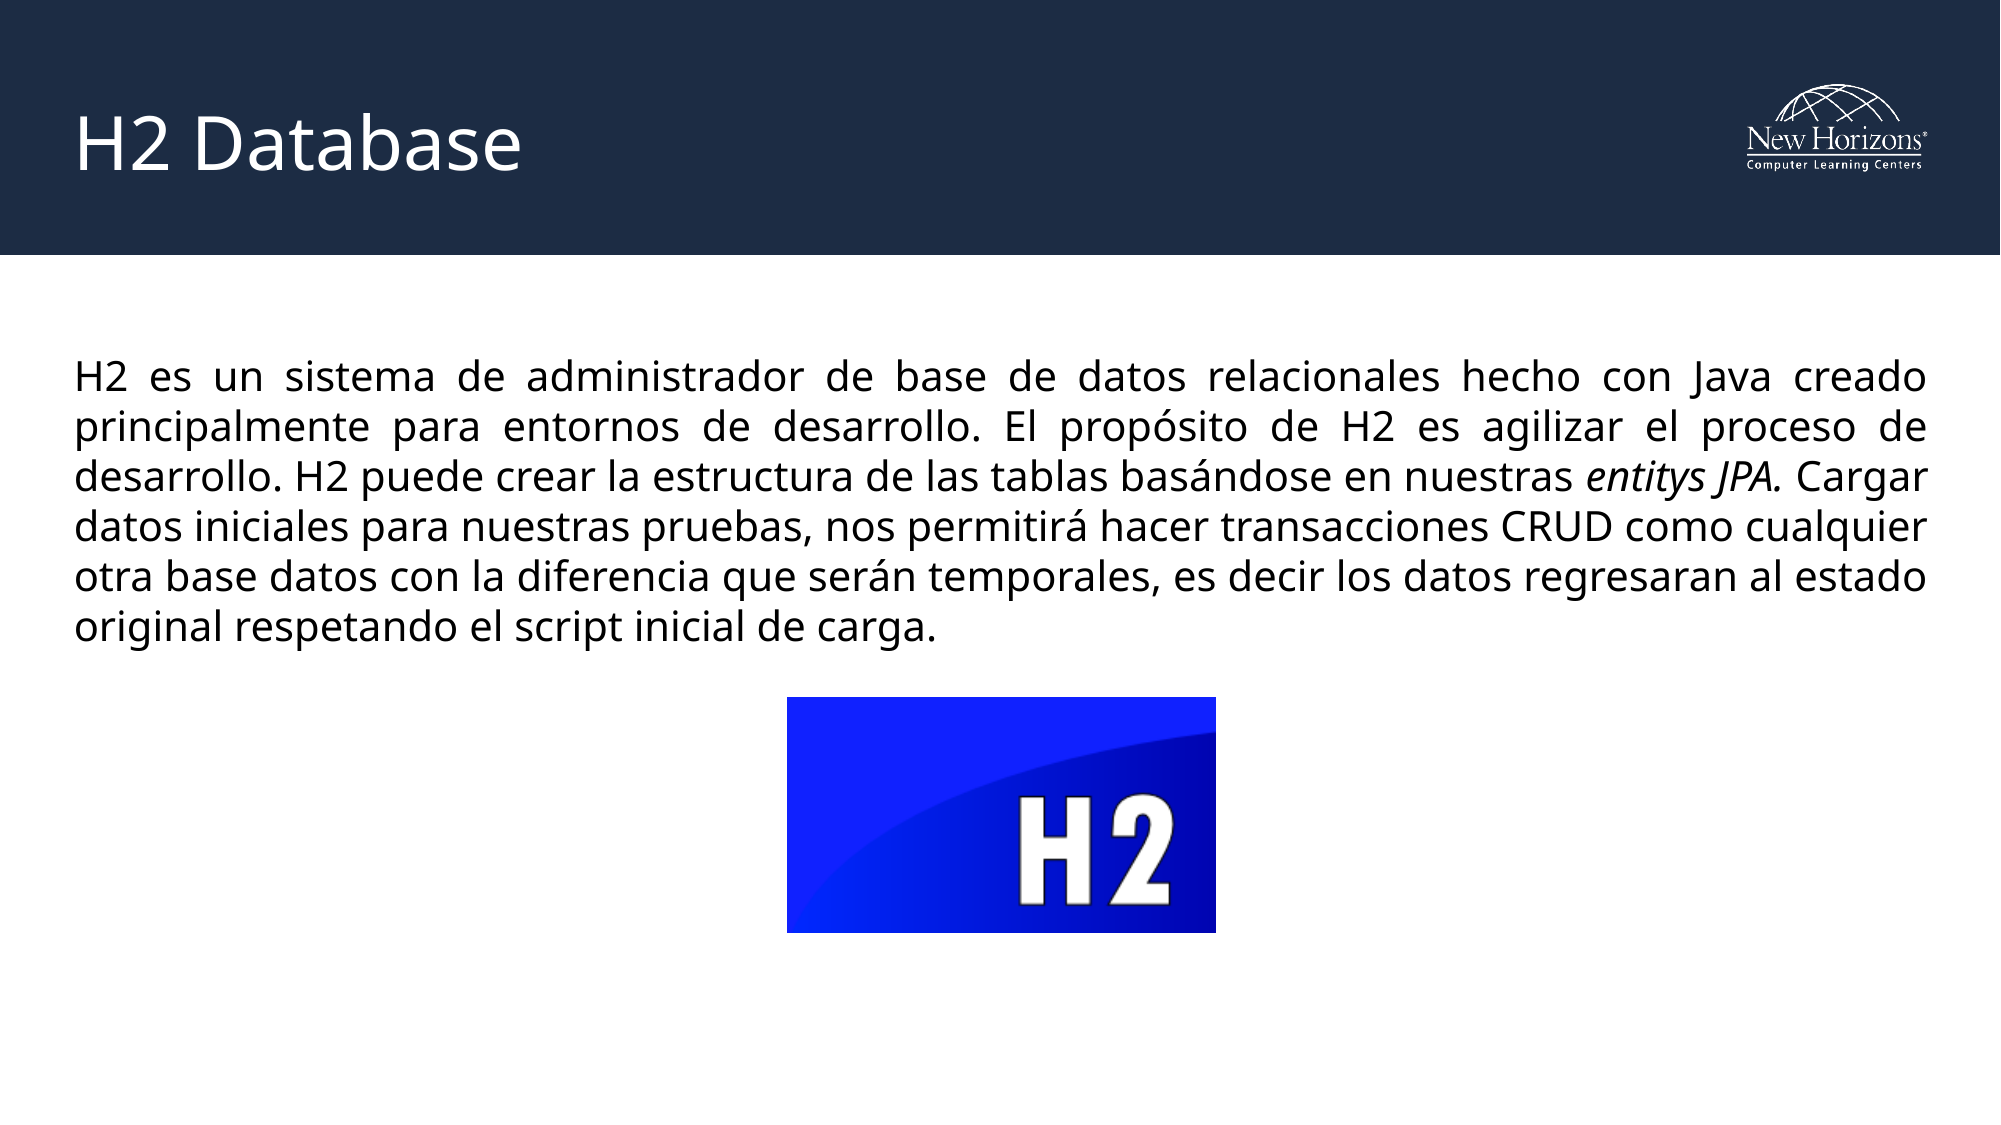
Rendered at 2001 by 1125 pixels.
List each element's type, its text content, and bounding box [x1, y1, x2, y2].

picture [787, 697, 1216, 933]
text_box H2 es un sistema de administrador de base de datos relacionales hecho con Java creado principalmente para entornos de desarrollo. El propósito de H2 es agilizar el proceso de desarrollo. H2 puede crear la estructura de las tablas basándose en nuestras entitys JPA. Cargar datos iniciales para nuestras pruebas, nos permitirá hacer transacciones CRUD como cualquier otra base datos con la diferencia que serán temporales, es decir los datos regresaran al estado original respetando el script inicial de carga. [59, 342, 1944, 658]
picture [1733, 61, 1941, 194]
text_box H2 Database [59, 87, 1552, 193]
text_box [0, 0, 2000, 256]
